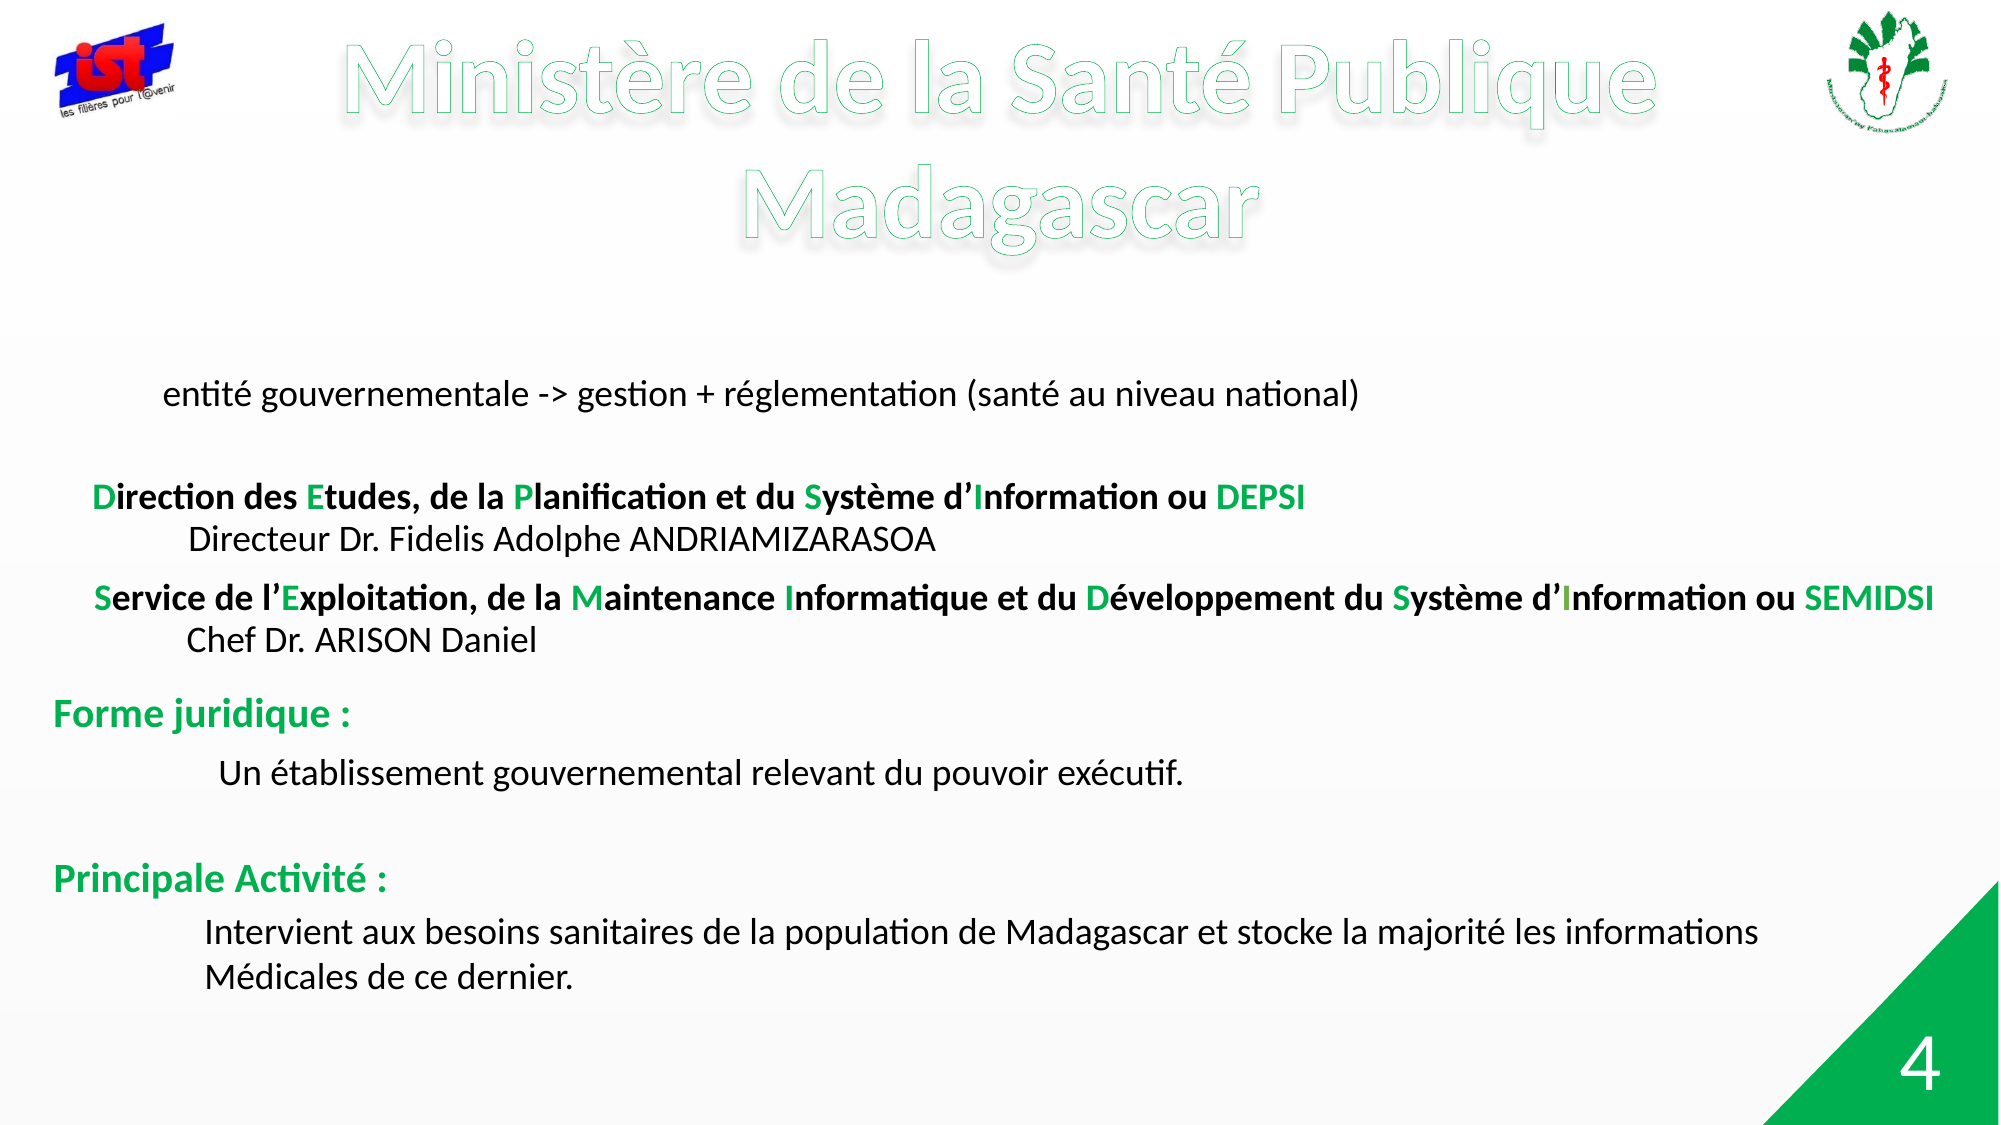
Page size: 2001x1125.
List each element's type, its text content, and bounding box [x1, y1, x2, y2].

text_box Directeur Dr. Fidelis Adolphe ANDRIAMIZARASOA [173, 506, 952, 566]
picture [1817, 2, 1952, 138]
picture [52, 21, 176, 119]
text_box Chef Dr. ARISON Daniel [171, 607, 553, 668]
text_box Forme juridique : [38, 678, 367, 743]
text_box Service de l’Exploitation, de la Maintenance Informatique et du Développement du Système d’Information ou SEMIDSI [79, 565, 1950, 626]
text_box Principale Activité : [38, 843, 404, 909]
text_box Direction des Etudes, de la Planification et du Système d’Information ou DEPSI [78, 464, 1321, 525]
text_box Ministère de la Santé Publique Madagascar [308, 1, 1691, 266]
slide_number 4 [1506, 1026, 1957, 1087]
text_box Un établissement gouvernemental relevant du pouvoir exécutif. [203, 740, 1201, 801]
text_box entité gouvernementale -> gestion + réglementation (santé au niveau national) [147, 361, 1376, 422]
text_box Intervient aux besoins sanitaires de la population de Madagascar et stocke la majorité les informations Médicales de ce dernier. [189, 900, 1776, 1005]
